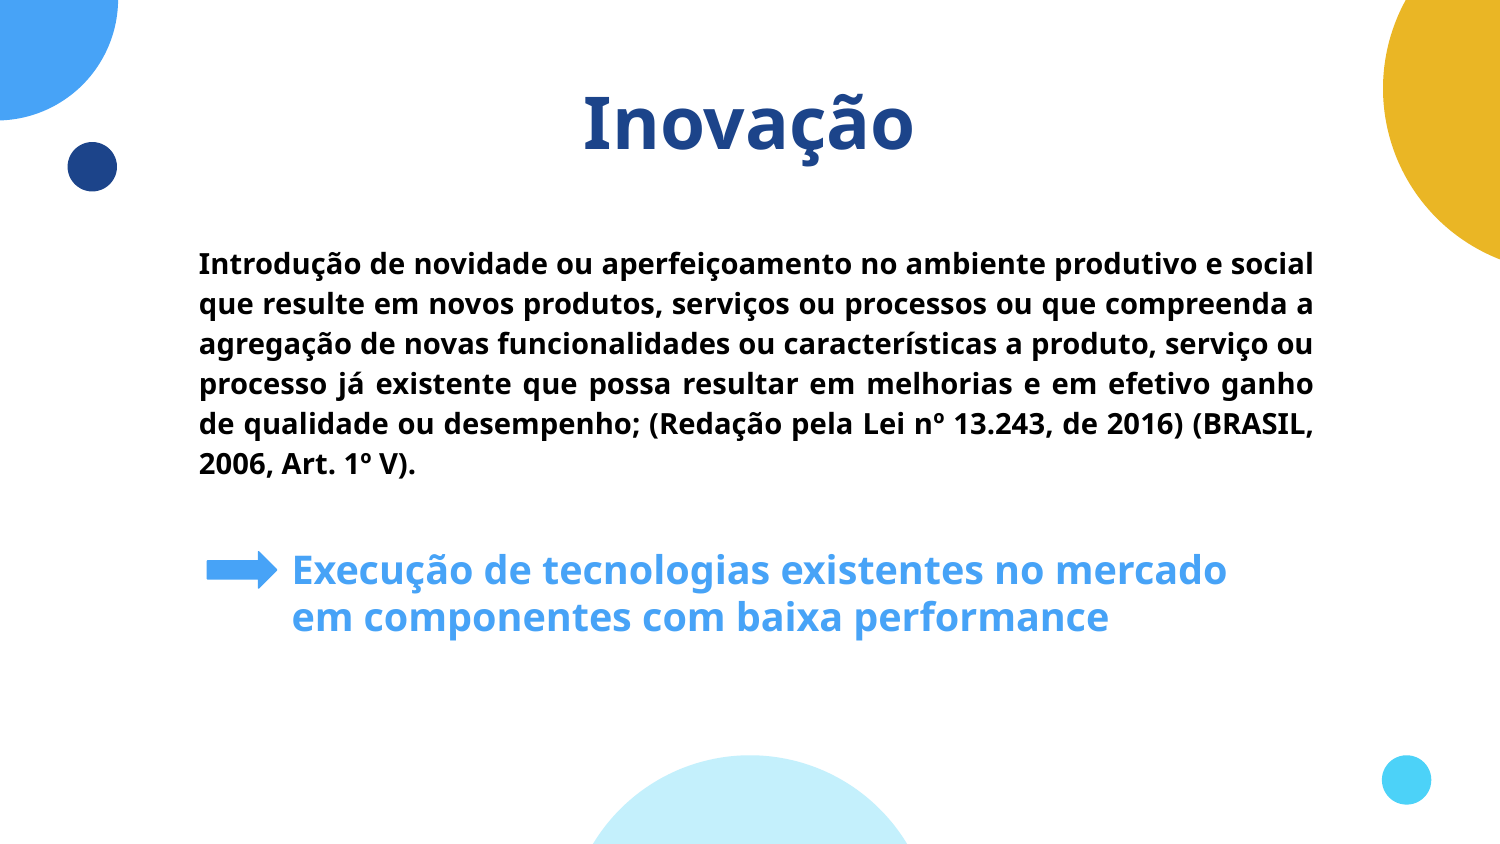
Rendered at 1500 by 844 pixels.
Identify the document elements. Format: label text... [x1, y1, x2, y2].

text_box [207, 551, 276, 589]
text_box Execução de tecnologias existentes no mercado em componentes com baixa performance [276, 529, 1312, 655]
text_box Introdução de novidade ou aperfeiçoamento no ambiente produtivo e social que resulte em novos produtos, serviços ou processos ou que compreenda a agregação de novas funcionalidades ou características a produto, serviço ou processo já existente que possa resultar em melhorias e em efetivo ganho de qualidade ou desempenho; (Redação pela Lei nº 13.243, de 2016) (BRASIL, 2006, Art. 1º V). [183, 224, 1331, 496]
title Inovação [0, 72, 1500, 167]
